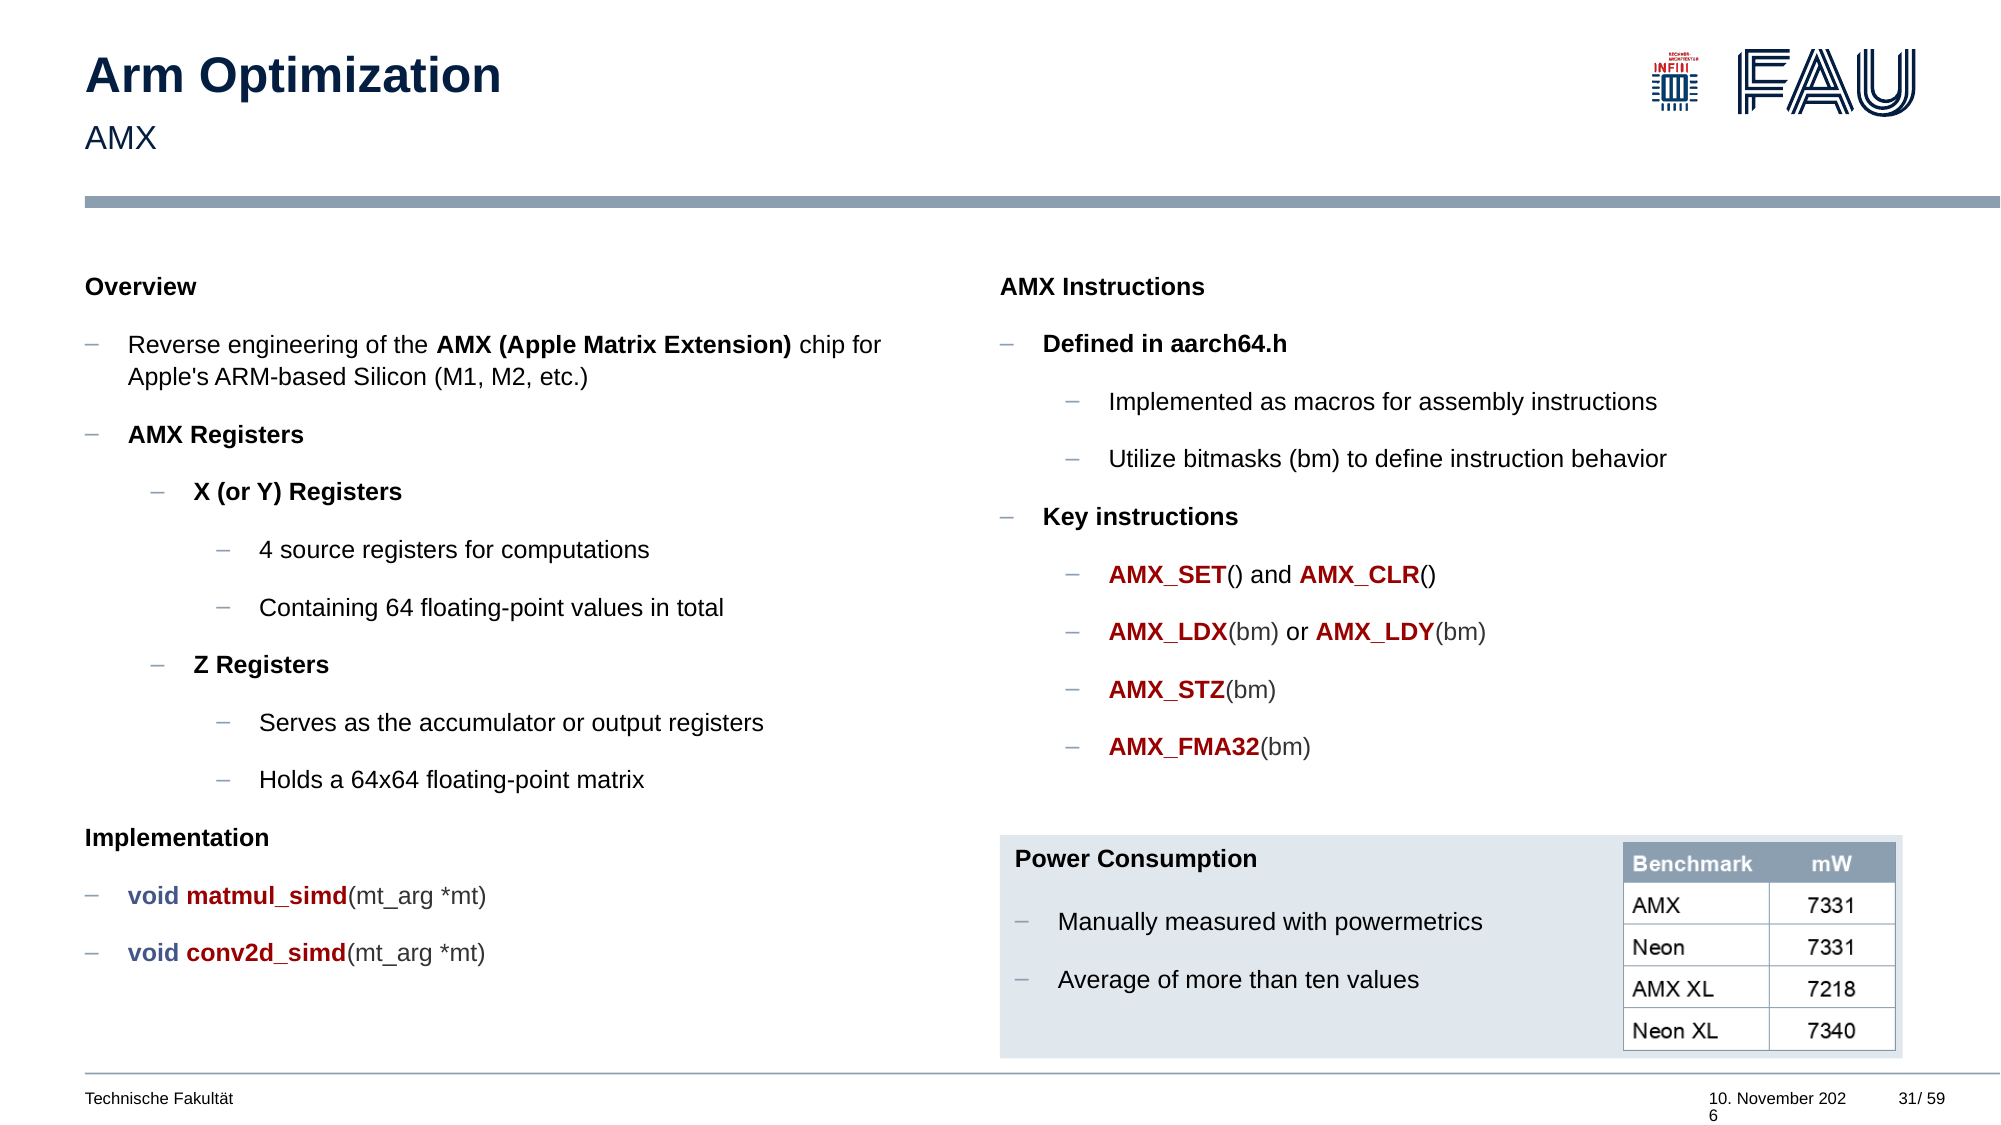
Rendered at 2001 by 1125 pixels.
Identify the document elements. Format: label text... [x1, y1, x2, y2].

picture [1611, 50, 1739, 115]
footer Technische Fakultät [85, 1088, 983, 1109]
title Arm Optimization [85, 49, 1208, 104]
slide_number 31 [1888, 1088, 1917, 1109]
text_box Power Consumption Manually measured with powermetrics Average of more than ten values [999, 835, 1903, 1059]
picture [1623, 842, 1898, 1052]
list AMX [85, 112, 1208, 157]
list Overview Reverse engineering of the AMX (Apple Matrix Extension) chip for Apple's ARM-based Silicon (M1, M2, etc.) AMX Registers X (or Y) Registers 4 source registers for computations Containing 64 floating-point values in total Z Registers Serves as the accumulator or output registers Holds a 64x64 floating-point matrix Implementation void matmul_simd(mt_arg *mt) void conv2d_simd(mt_arg *mt) [85, 267, 983, 1018]
list AMX Instructions Defined in aarch64.h Implemented as macros for assembly instructions Utilize bitmasks (bm) to define instruction behavior Key instructions AMX_SET() and AMX_CLR() AMX_LDX(bm) or AMX_LDY(bm) AMX_STZ(bm) AMX_FMA32(bm) [999, 267, 1898, 785]
slide_number 24. März 2025 [1708, 1088, 1849, 1109]
